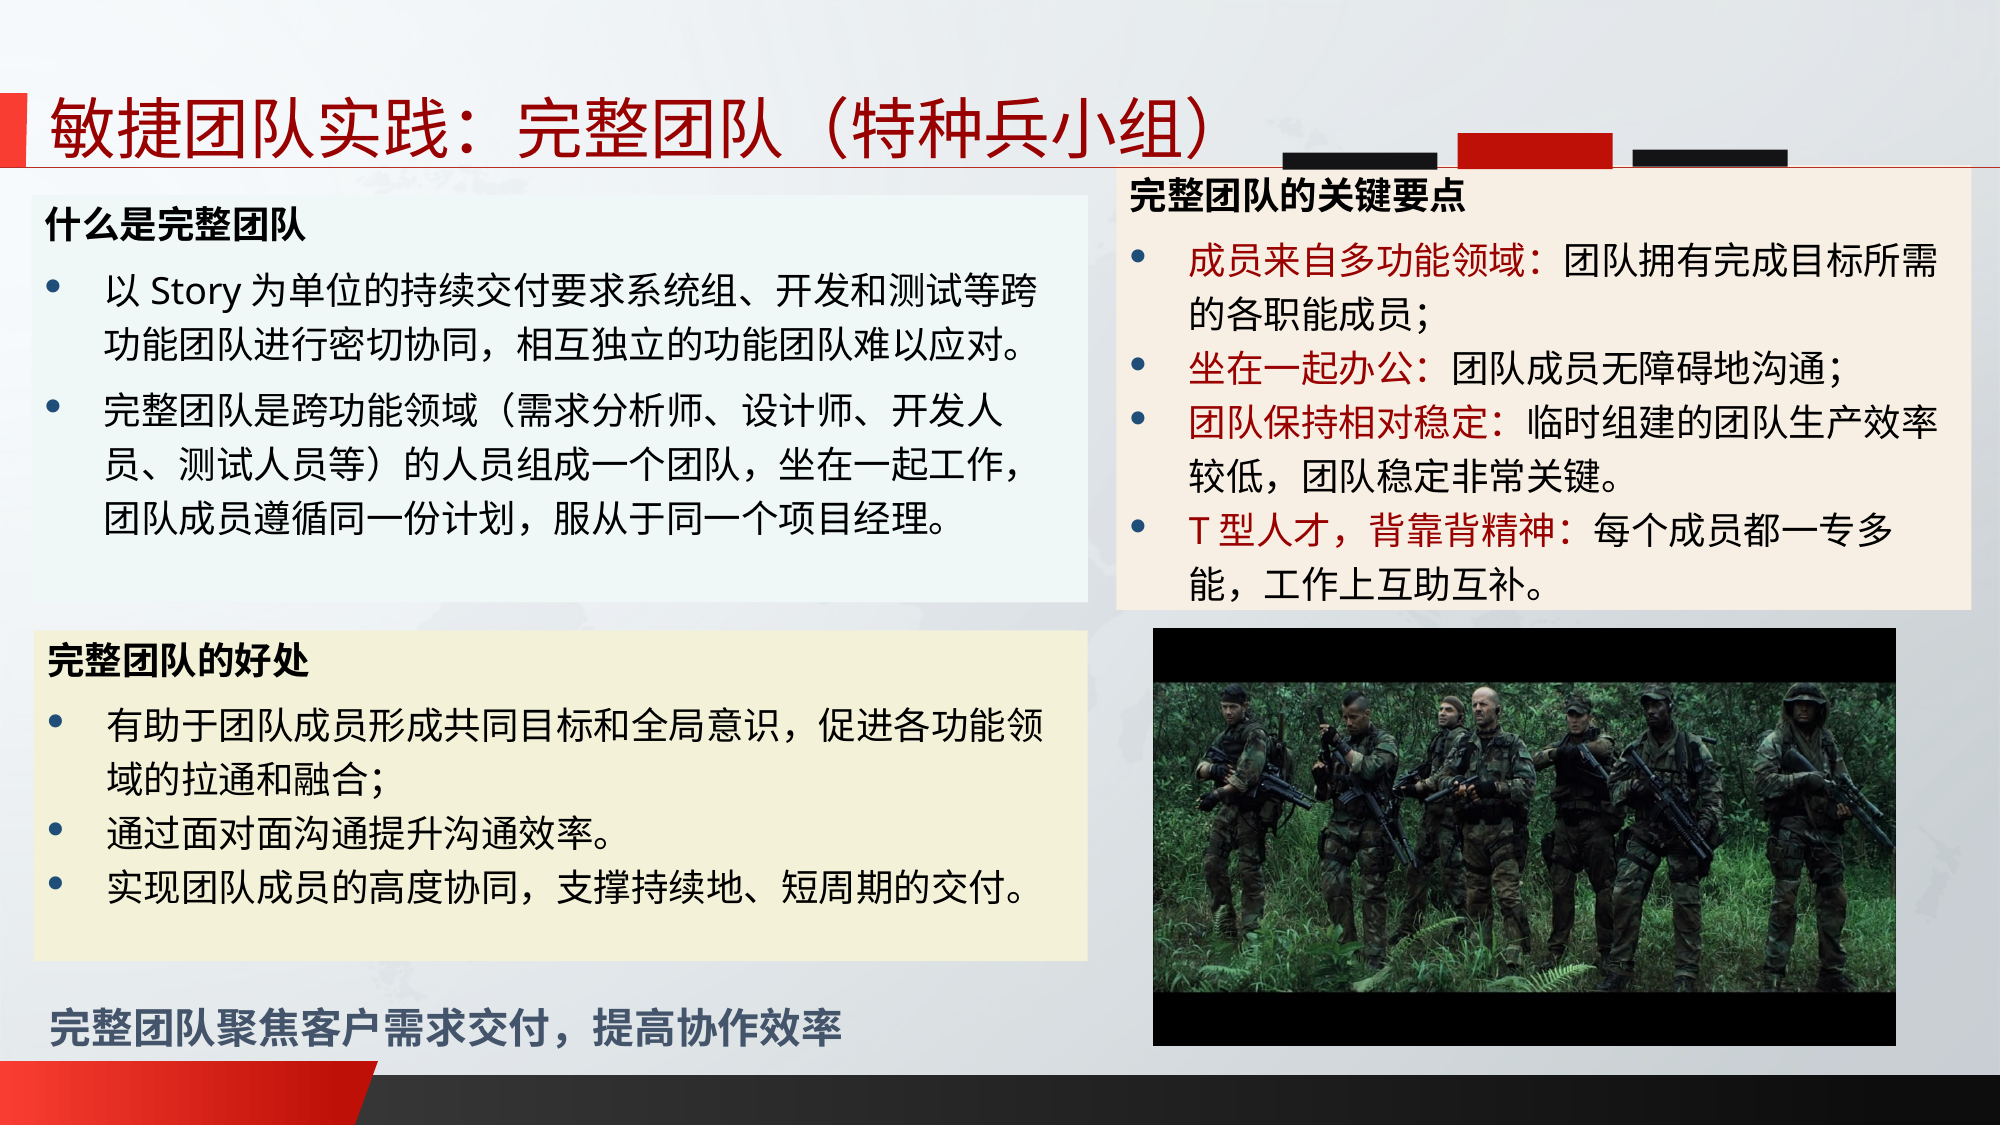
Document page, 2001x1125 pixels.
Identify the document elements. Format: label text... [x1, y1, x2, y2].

text_box [1457, 132, 1614, 167]
text_box 完整团队的好处 有助于团队成员形成共同目标和全局意识，促进各功能领域的拉通和融合； 通过面对面沟通提升沟通效率。 实现团队成员的高度协同，支撑持续地、短周期的交付。 [33, 630, 1088, 962]
text_box 敏捷团队实践：完整团队（特种兵小组） [36, 168, 1384, 174]
text_box [1632, 149, 1789, 167]
text_box 完整团队的关键要点 成员来自多功能领域：团队拥有完成目标所需的各职能成员； 坐在一起办公：团队成员无障碍地沟通； 团队保持相对稳定：临时组建的团队生产效率较低，团队稳定非常关键。 T型人才，背靠背精神：每个成员都一专多能，工作上互助互补。 [1116, 168, 1972, 610]
text_box [1281, 152, 1438, 167]
picture [1153, 628, 1896, 1046]
text_box 什么是完整团队 以Story为单位的持续交付要求系统组、开发和测试等跨功能团队进行密切协同，相互独立的功能团队难以应对。 完整团队是跨功能领域（需求分析师、设计师、开发人员、测试人员等）的人员组成一个团队，坐在一起工作，团队成员遵循同一份计划，服从于同一个项目经理。 [31, 195, 1088, 603]
text_box 敏捷团队实践：完整团队（特种兵小组） [36, 72, 1384, 167]
text_box 完整团队聚焦客户需求交付，提高协作效率 [36, 980, 1048, 1046]
